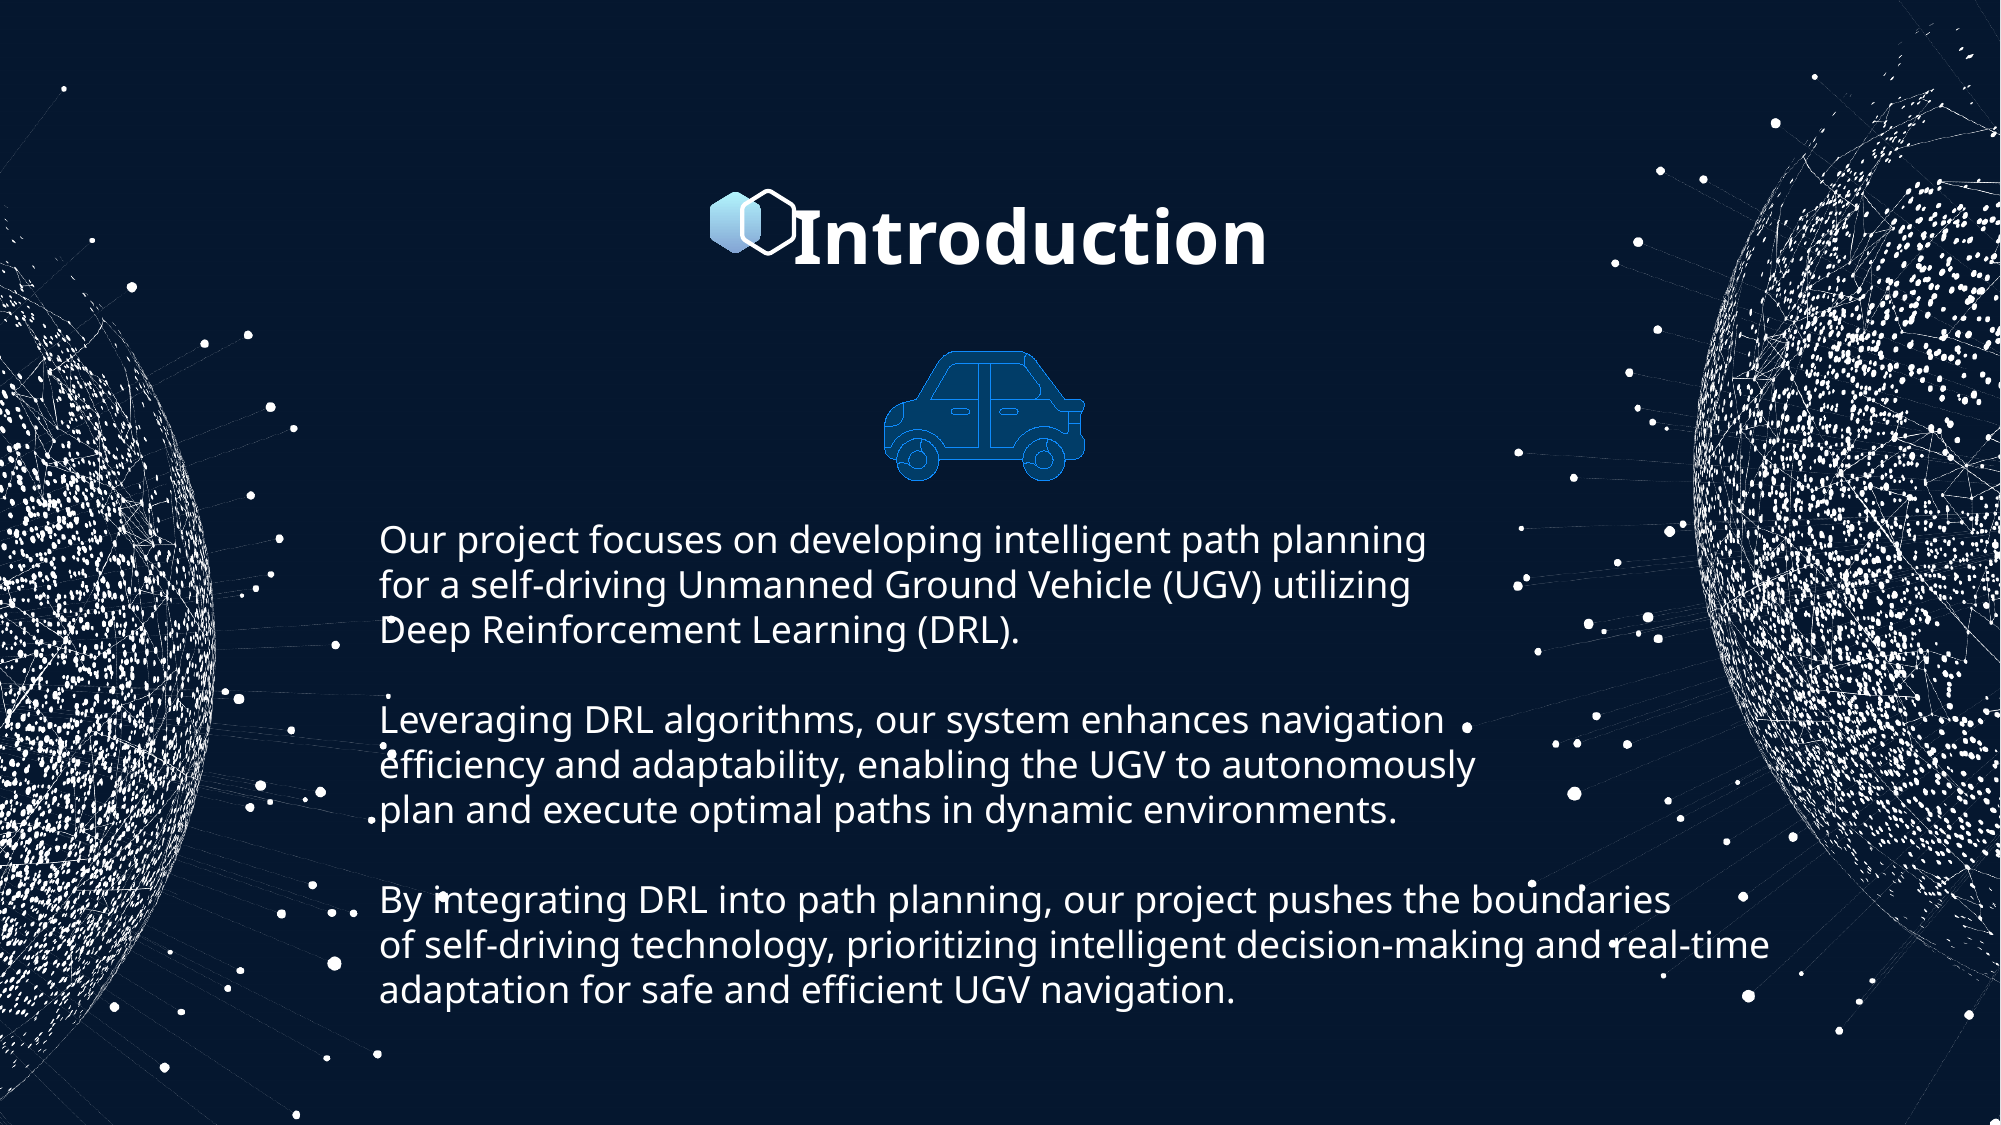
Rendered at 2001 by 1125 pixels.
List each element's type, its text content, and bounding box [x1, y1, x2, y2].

picture [0, 0, 2001, 1125]
text_box [710, 191, 751, 254]
text_box Our project focuses on developing intelligent path planning for a self-driving Unmanned Ground Vehicle (UGV) utilizing Deep Reinforcement Learning (DRL). Leveraging DRL algorithms, our system enhances navigation efficiency and adaptability, enabling the UGV to autonomously plan and execute optimal paths in dynamic environments. By integrating DRL into path planning, our project pushes the boundaries of self-driving technology, prioritizing intelligent decision-making and real-time adaptation for safe and efficient UGV navigation. [380, 509, 1528, 1019]
text_box Introduction [566, 147, 1498, 288]
text_box [485, 416, 1459, 509]
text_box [884, 351, 1086, 481]
text_box [742, 190, 795, 254]
